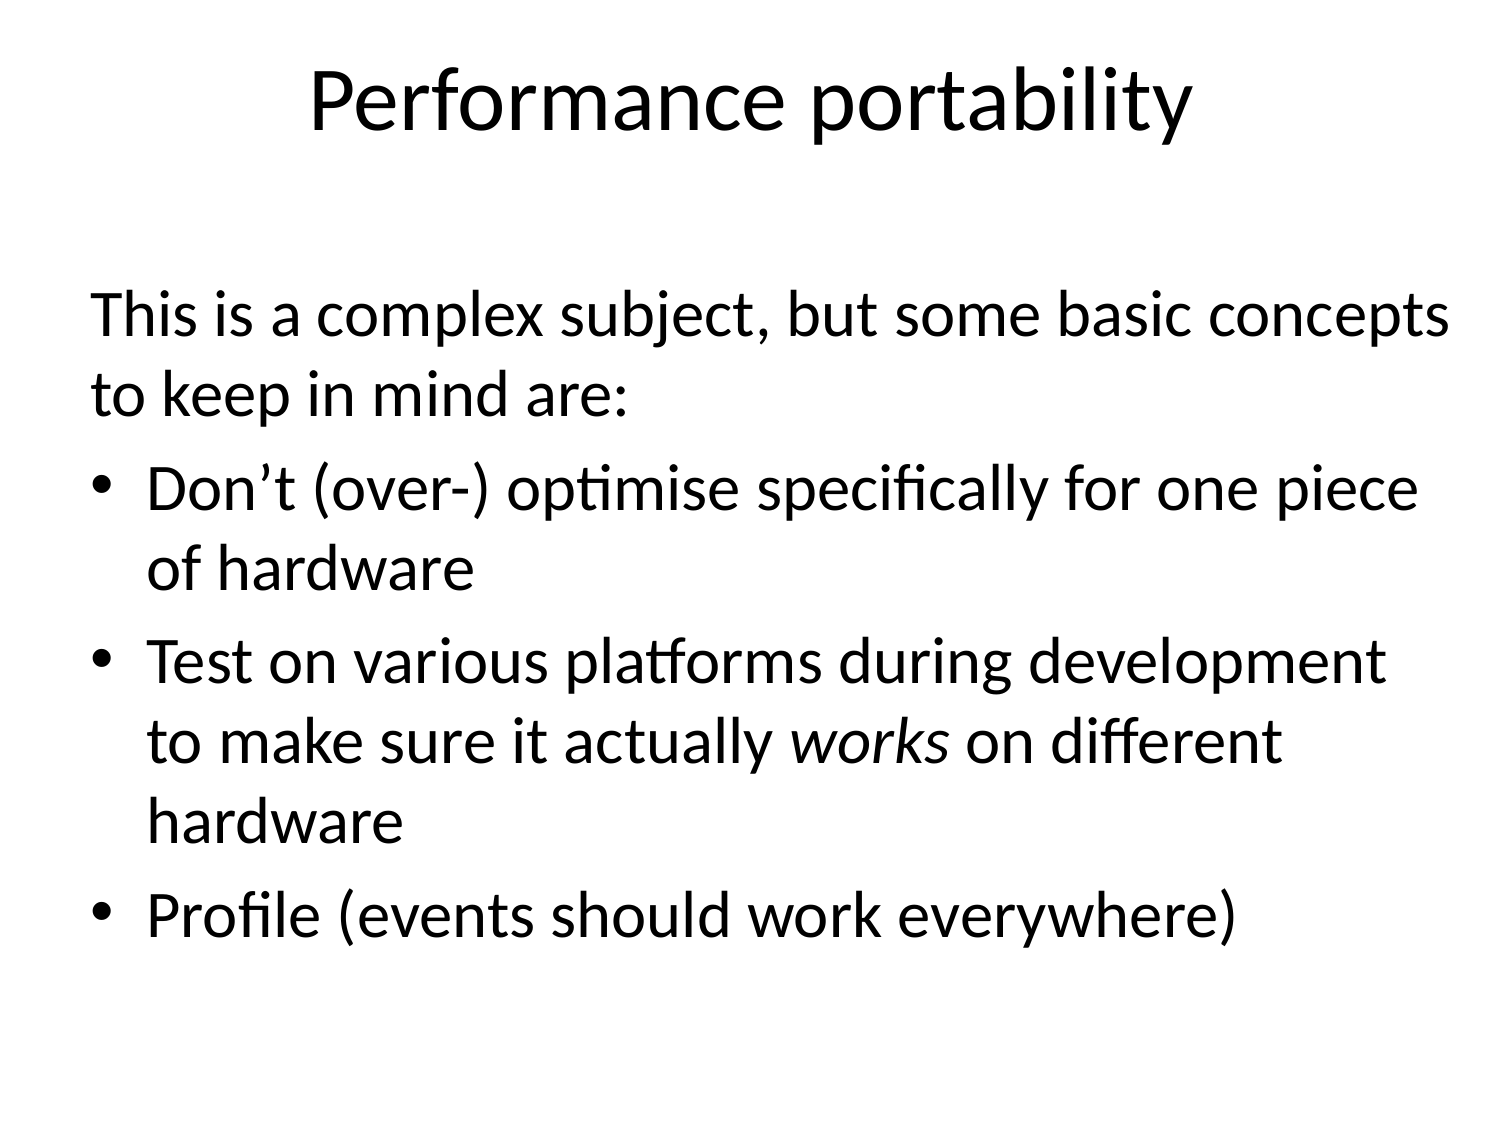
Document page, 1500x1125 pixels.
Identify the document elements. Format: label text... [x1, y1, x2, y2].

list This is a complex subject, but some basic concepts to keep in mind are: Don’t (over-) optimise specifically for one piece of hardware Test on various platforms during development to make sure it actually works on different hardware Profile (events should work everywhere) [75, 262, 1472, 1005]
title Performance portability [76, 0, 1427, 188]
